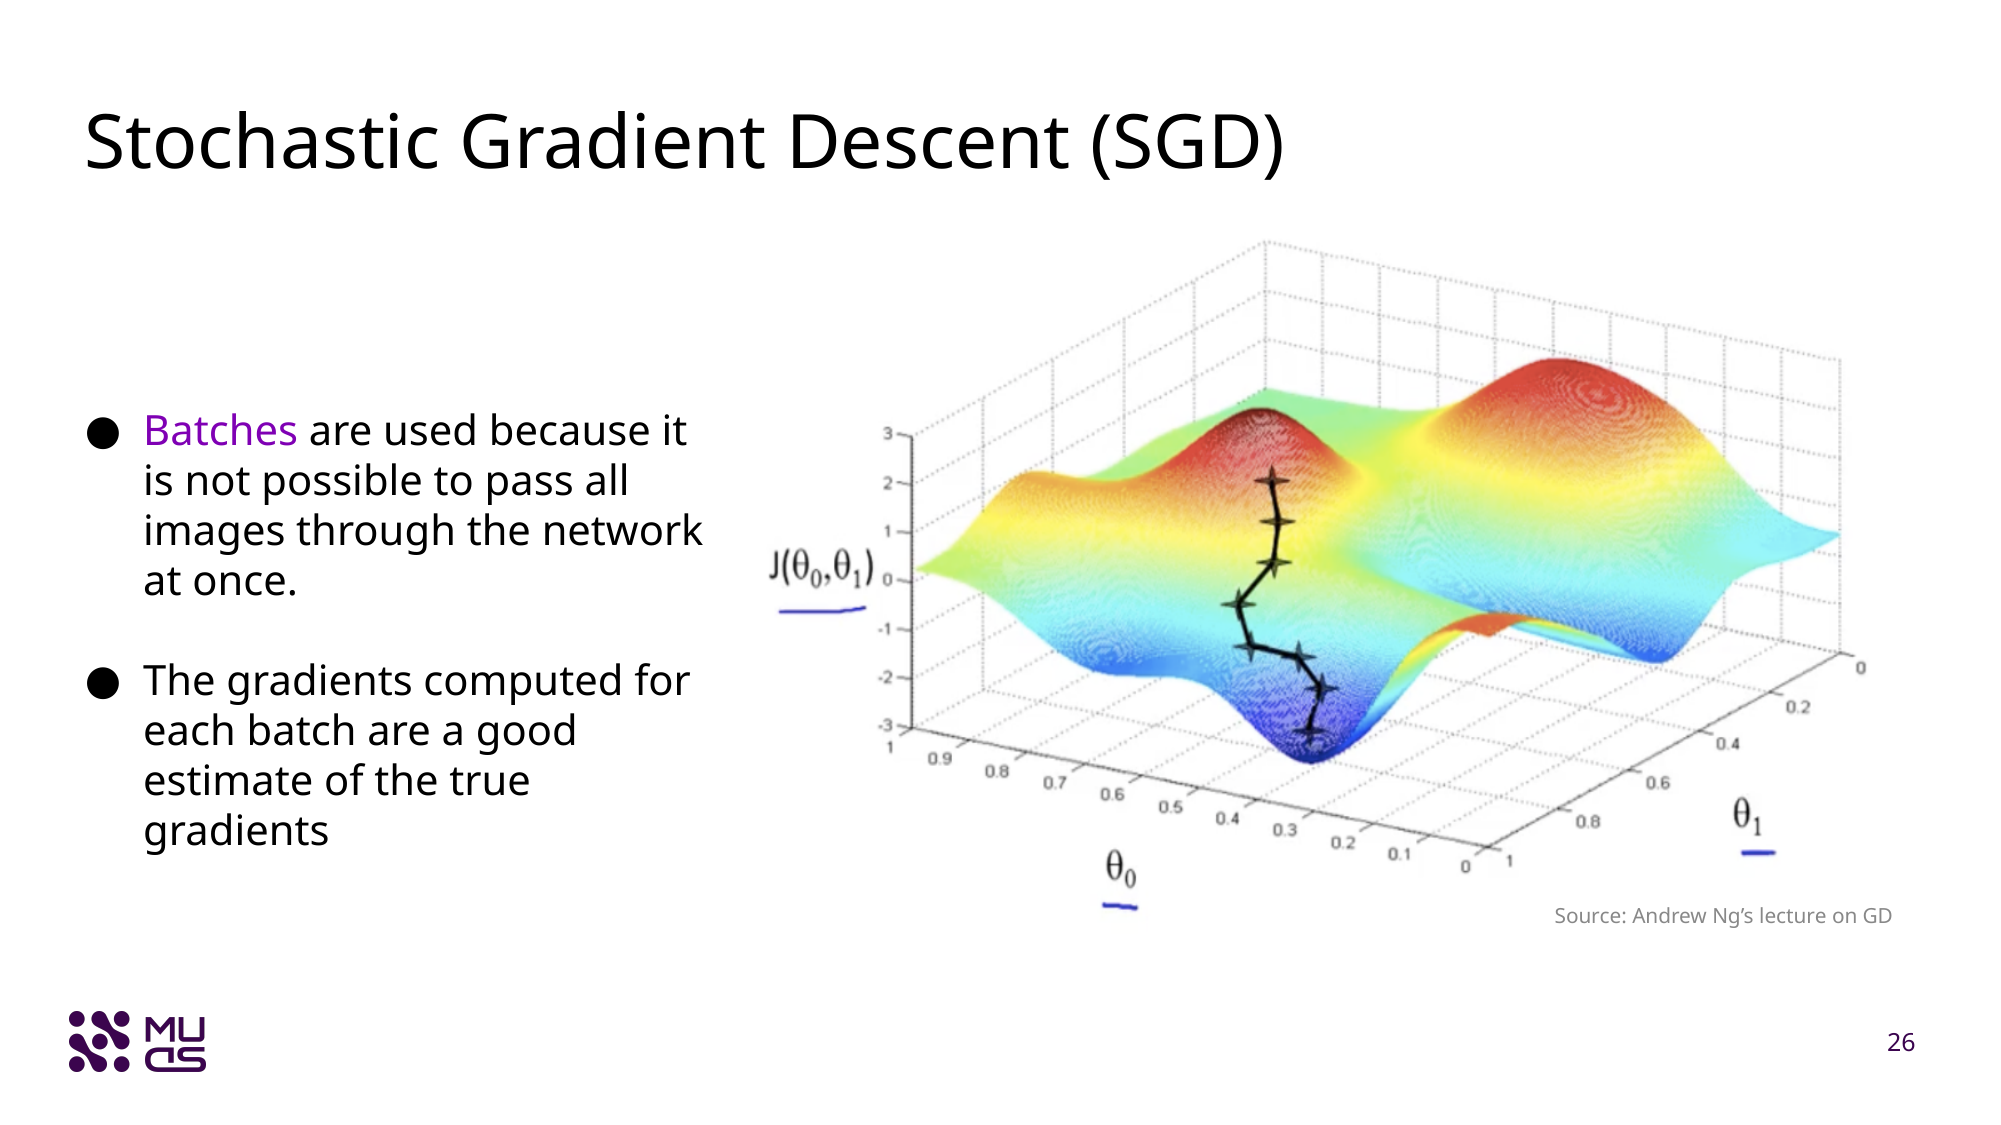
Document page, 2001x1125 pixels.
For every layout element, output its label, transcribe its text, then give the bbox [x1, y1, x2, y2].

picture [722, 202, 1978, 958]
title Stochastic Gradient Descent (SGD) [69, 84, 1931, 204]
slide_number ‹#› [1862, 1013, 1931, 1074]
text_box Batches are used because it is not possible to pass all images through the network at once. The gradients computed for each batch are a good estimate of the true gradients [53, 388, 717, 869]
picture [69, 1011, 206, 1072]
